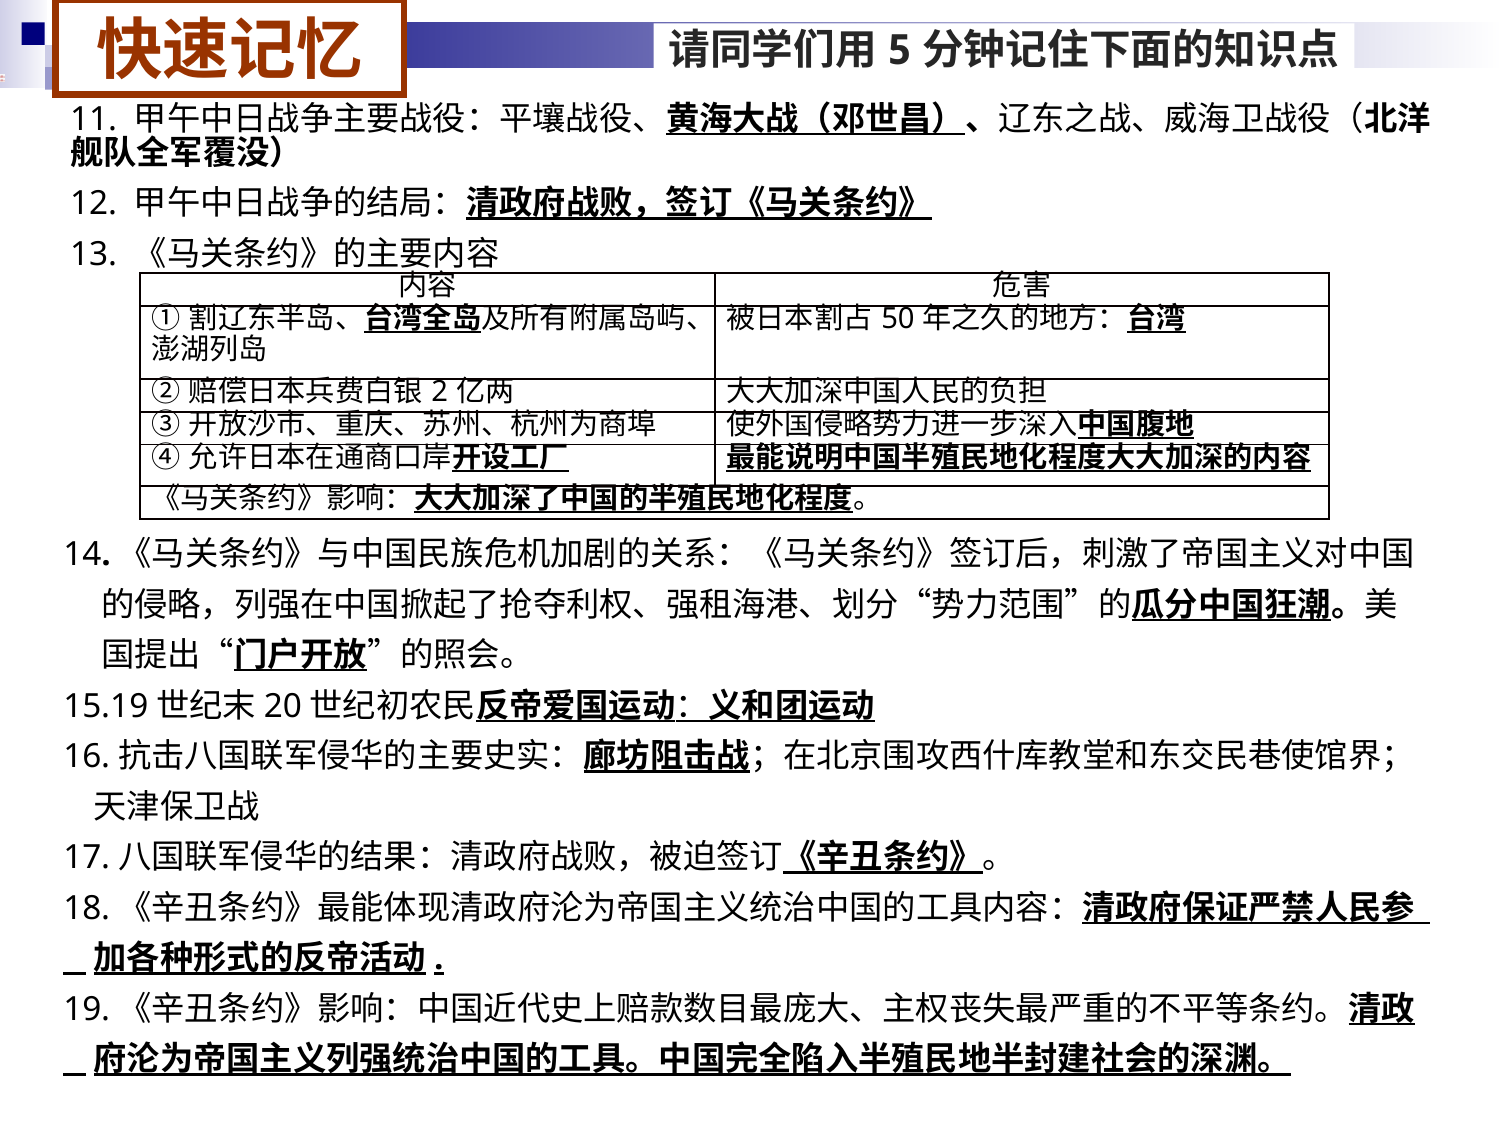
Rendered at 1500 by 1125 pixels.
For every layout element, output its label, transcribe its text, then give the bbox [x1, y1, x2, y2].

table_header 内容 [141, 274, 714, 305]
table_cell ②赔偿日本兵费白银2亿两 [141, 380, 714, 411]
table_cell ④允许日本在通商口岸开设工厂 [141, 445, 714, 485]
table_cell 最能说明中国半殖民地化程度大大加深的内容 [716, 445, 1328, 485]
text_box 11. 甲午中日战争主要战役：平壤战役、黄海大战（邓世昌）、辽东之战、威海卫战役（北洋舰队全军覆没） 12. 甲午中日战争的结局：清政府战败，签订《马关条约》 13. 《马关条约》的主要内容 [55, 95, 1453, 280]
table_cell ①割辽东半岛、台湾全岛及所有附属岛屿、澎湖列岛 [141, 307, 714, 378]
text_box 14.《马关条约》与中国民族危机加剧的关系：《马关条约》签订后，刺激了帝国主义对中国 的侵略，列强在中国掀起了抢夺利权、强租海港、划分“势力范围”的瓜分中国狂潮。美 国提出“门户开放”的照会。 15.19世纪末20世纪初农民反帝爱国运动：义和团运动 16.抗击八国联军侵华的主要史实：廊坊阻击战；在北京围攻西什库教堂和东交民巷使馆界； 天津保卫战 17.八国联军侵华的结果：清政府战败，被迫签订《辛丑条约》。 18.《辛丑条约》最能体现清政府沦为帝国主义统治中国的工具内容：清政府保证严禁人民参 加各种形式的反帝活动. 19.《辛丑条约》影响：中国近代史上赔款数目最庞大、主权丧失最严重的不平等条约。清政 府沦为帝国主义列强统治中国的工具。中国完全陷入半殖民地半封建社会的深渊。 [48, 530, 1460, 1086]
table_header 危害 [716, 274, 1328, 305]
picture [0, 74, 5, 82]
table_cell 使外国侵略势力进一步深入中国腹地 [716, 413, 1328, 444]
table_cell 被日本割占50年之久的地方：台湾 [716, 307, 1328, 378]
table_cell 《马关条约》影响：大大加深了中国的半殖民地化程度。 [141, 487, 1328, 518]
text_box 快速记忆 [55, 0, 405, 95]
text_box 请同学们用5分钟记住下面的知识点 [653, 23, 1355, 81]
table_cell 大大加深中国人民的负担 [716, 380, 1328, 411]
table_cell ③开放沙市、重庆、苏州、杭州为商埠 [141, 413, 714, 444]
